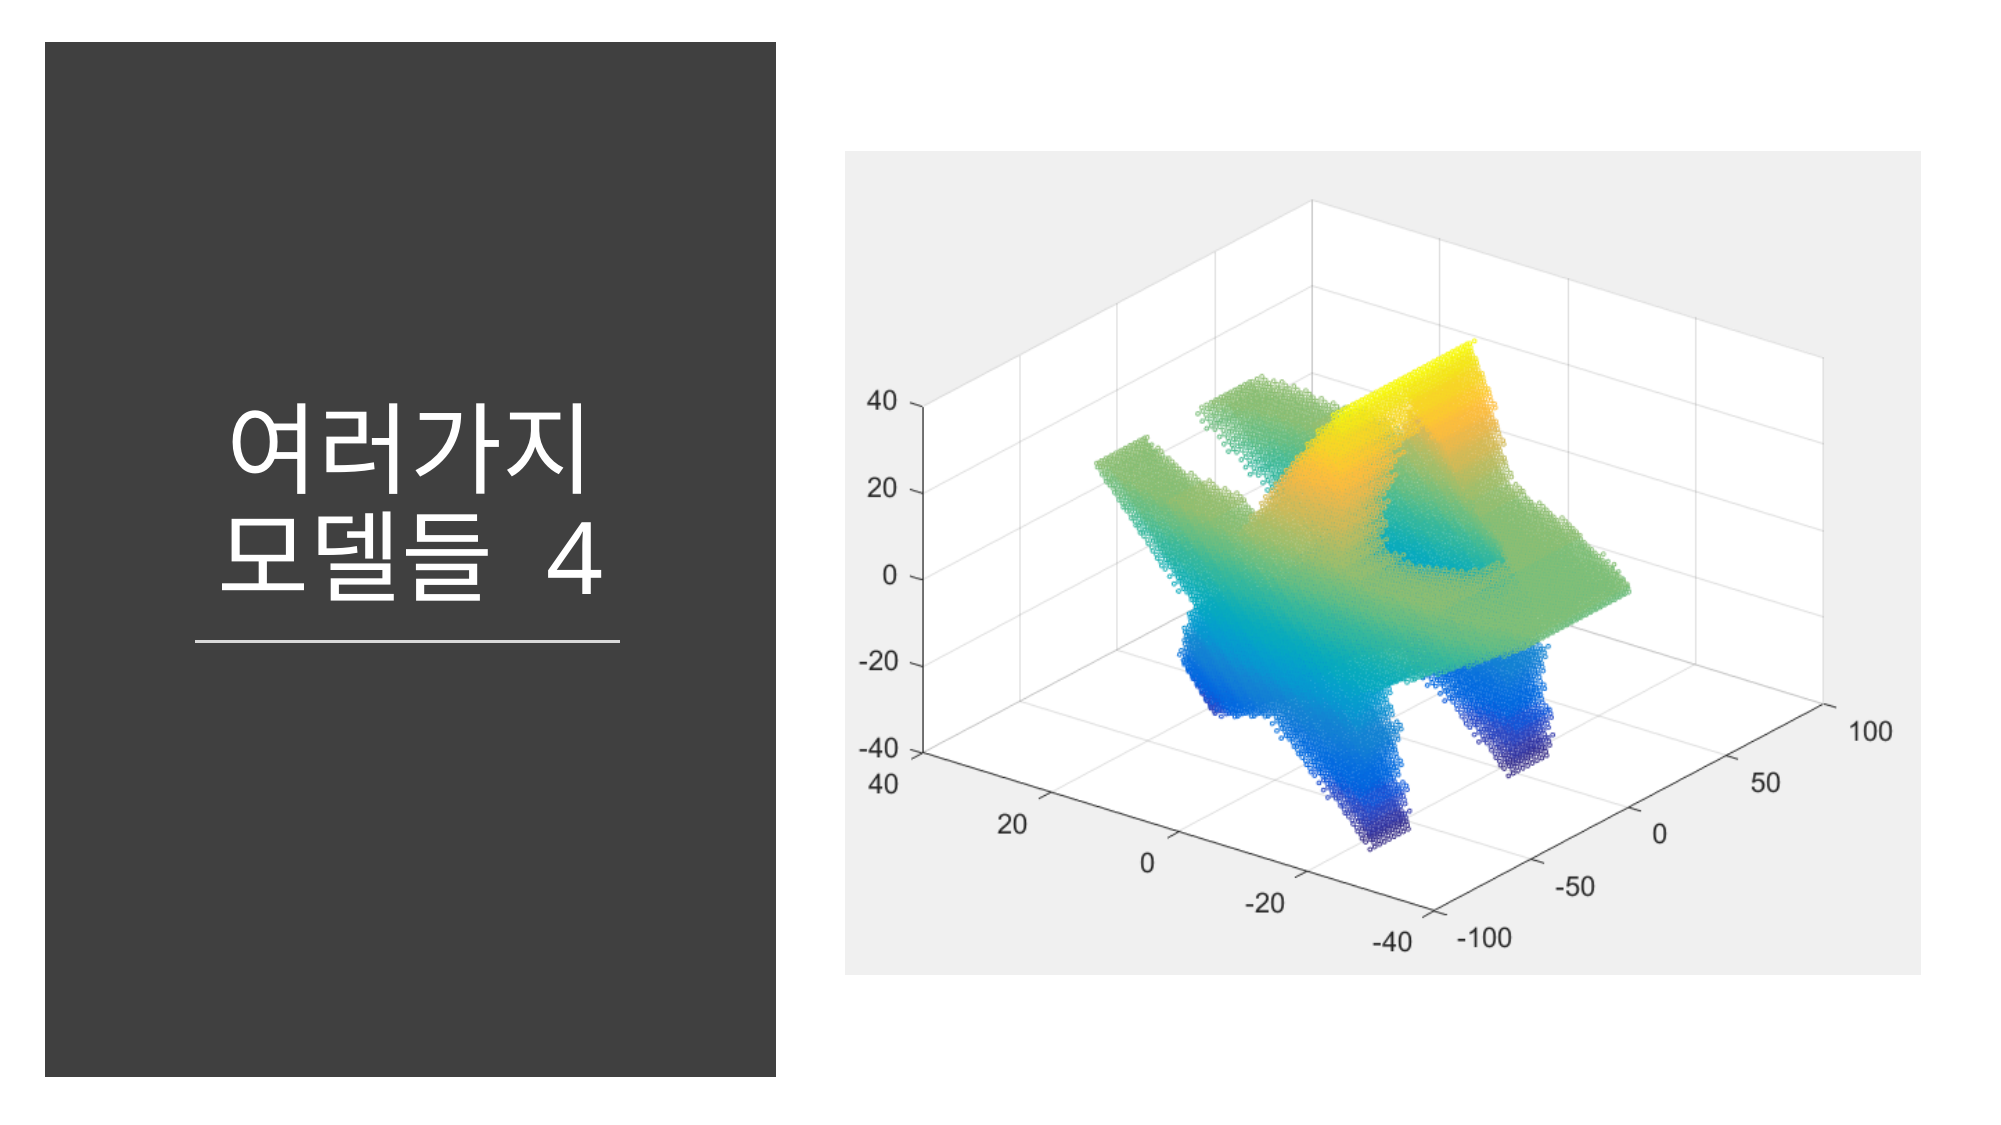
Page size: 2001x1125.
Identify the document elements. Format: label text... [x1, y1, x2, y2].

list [845, 151, 1921, 975]
title 여러가지 모델들 4 [110, 149, 711, 624]
text_box [54, 52, 767, 1067]
